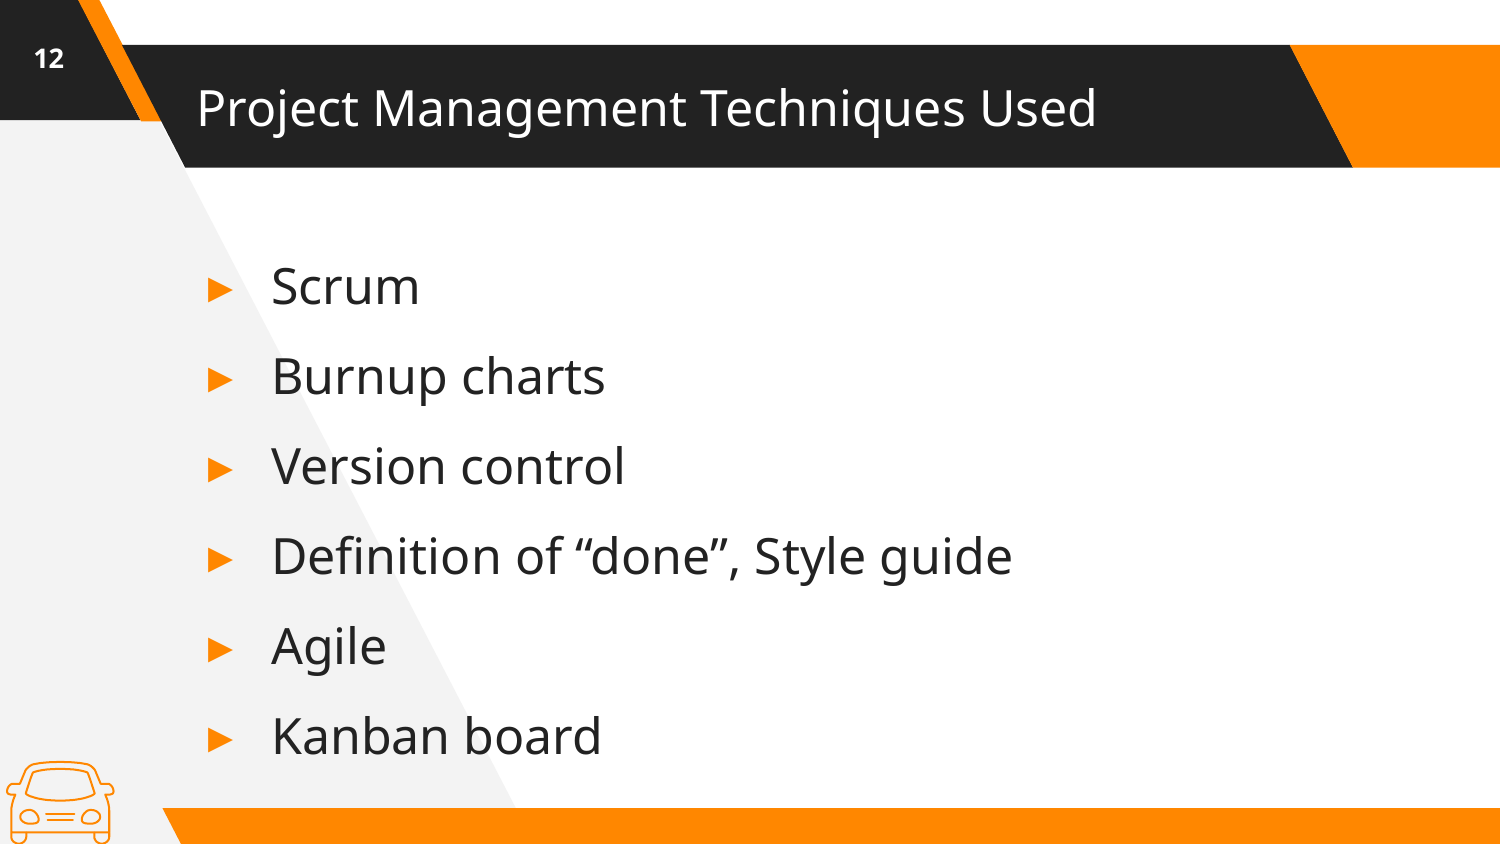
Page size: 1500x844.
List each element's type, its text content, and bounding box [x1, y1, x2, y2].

title Project Management Techniques Used [181, 45, 1285, 169]
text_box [6, 761, 114, 844]
list Scrum Burnup charts Version control Definition of “done”, Style guide Agile Kanban board [181, 209, 1425, 808]
slide_number ‹#› [0, 0, 98, 121]
